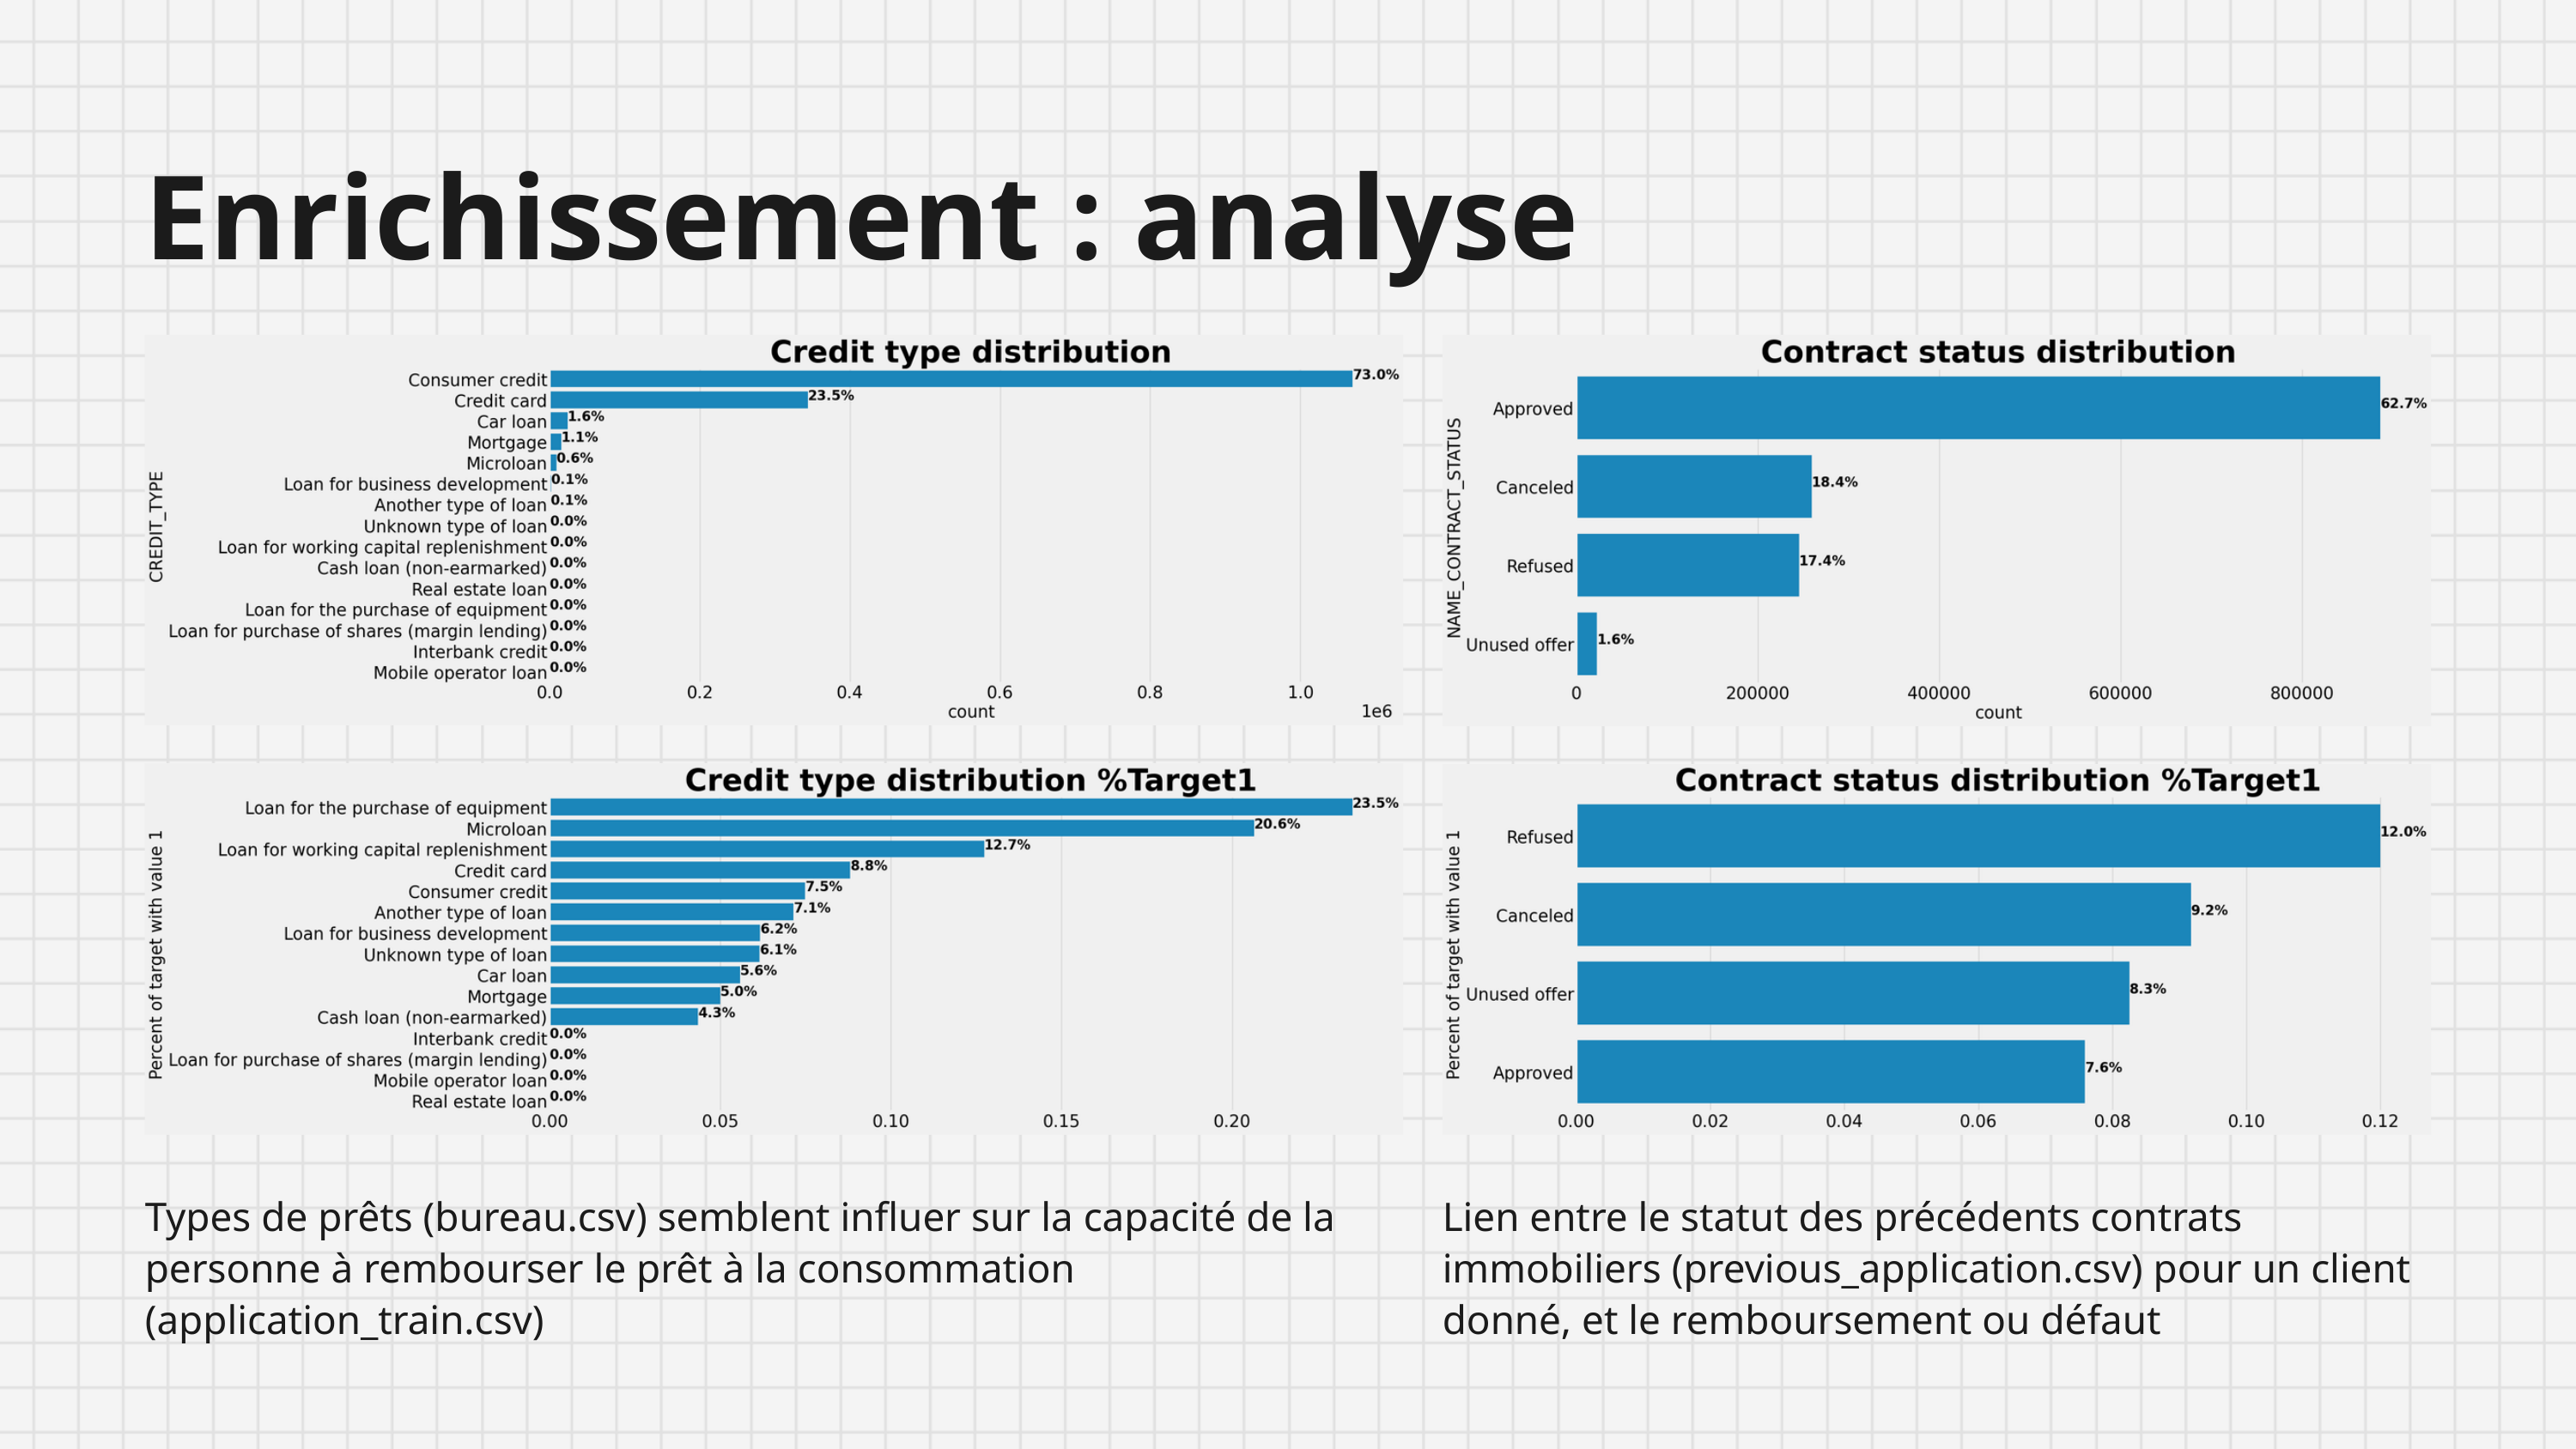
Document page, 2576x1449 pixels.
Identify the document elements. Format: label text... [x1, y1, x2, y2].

text_box [1442, 335, 2432, 726]
text_box [144, 335, 1404, 725]
text_box Lien entre le statut des précédents contrats immobiliers (previous_application.csv) pour un client donné, et le remboursement ou défaut [1442, 1188, 2432, 1343]
text_box Types de prêts (bureau.csv) semblent influer sur la capacité de la personne à rembourser le prêt à la consommation (application_train.csv) [144, 1188, 1404, 1343]
text_box [1442, 764, 2432, 1135]
text_box [0, 0, 2576, 1449]
text_box [144, 763, 1404, 1135]
text_box Enrichissement : analyse [144, 143, 1875, 283]
